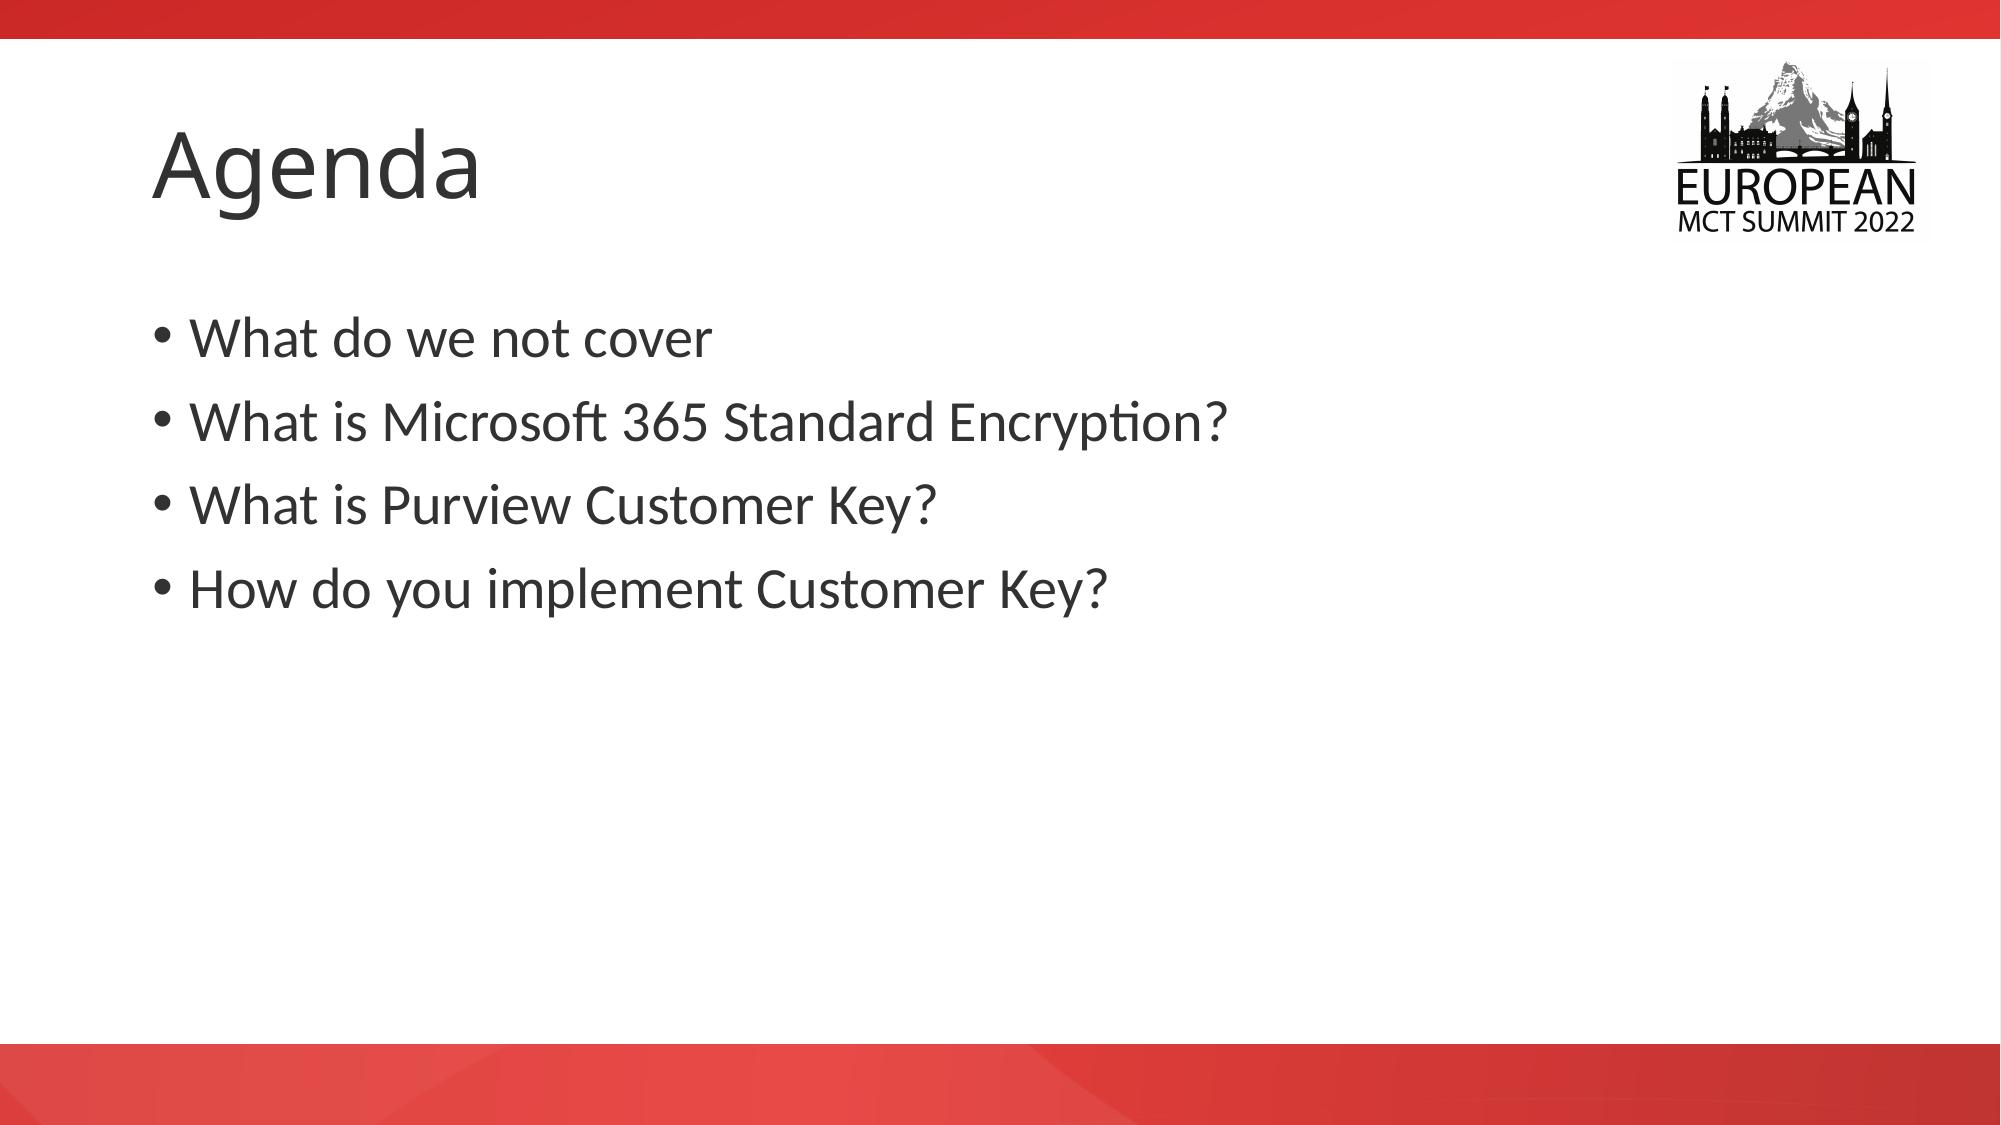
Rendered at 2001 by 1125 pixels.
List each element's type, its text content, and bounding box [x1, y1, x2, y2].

picture [1670, 59, 1932, 243]
title Agenda [137, 59, 1597, 278]
picture [0, 1044, 2001, 1125]
list What do we not cover What is Microsoft 365 Standard Encryption? What is Purview Customer Key? How do you implement Customer Key? [137, 299, 1863, 1014]
picture [0, 0, 2001, 39]
